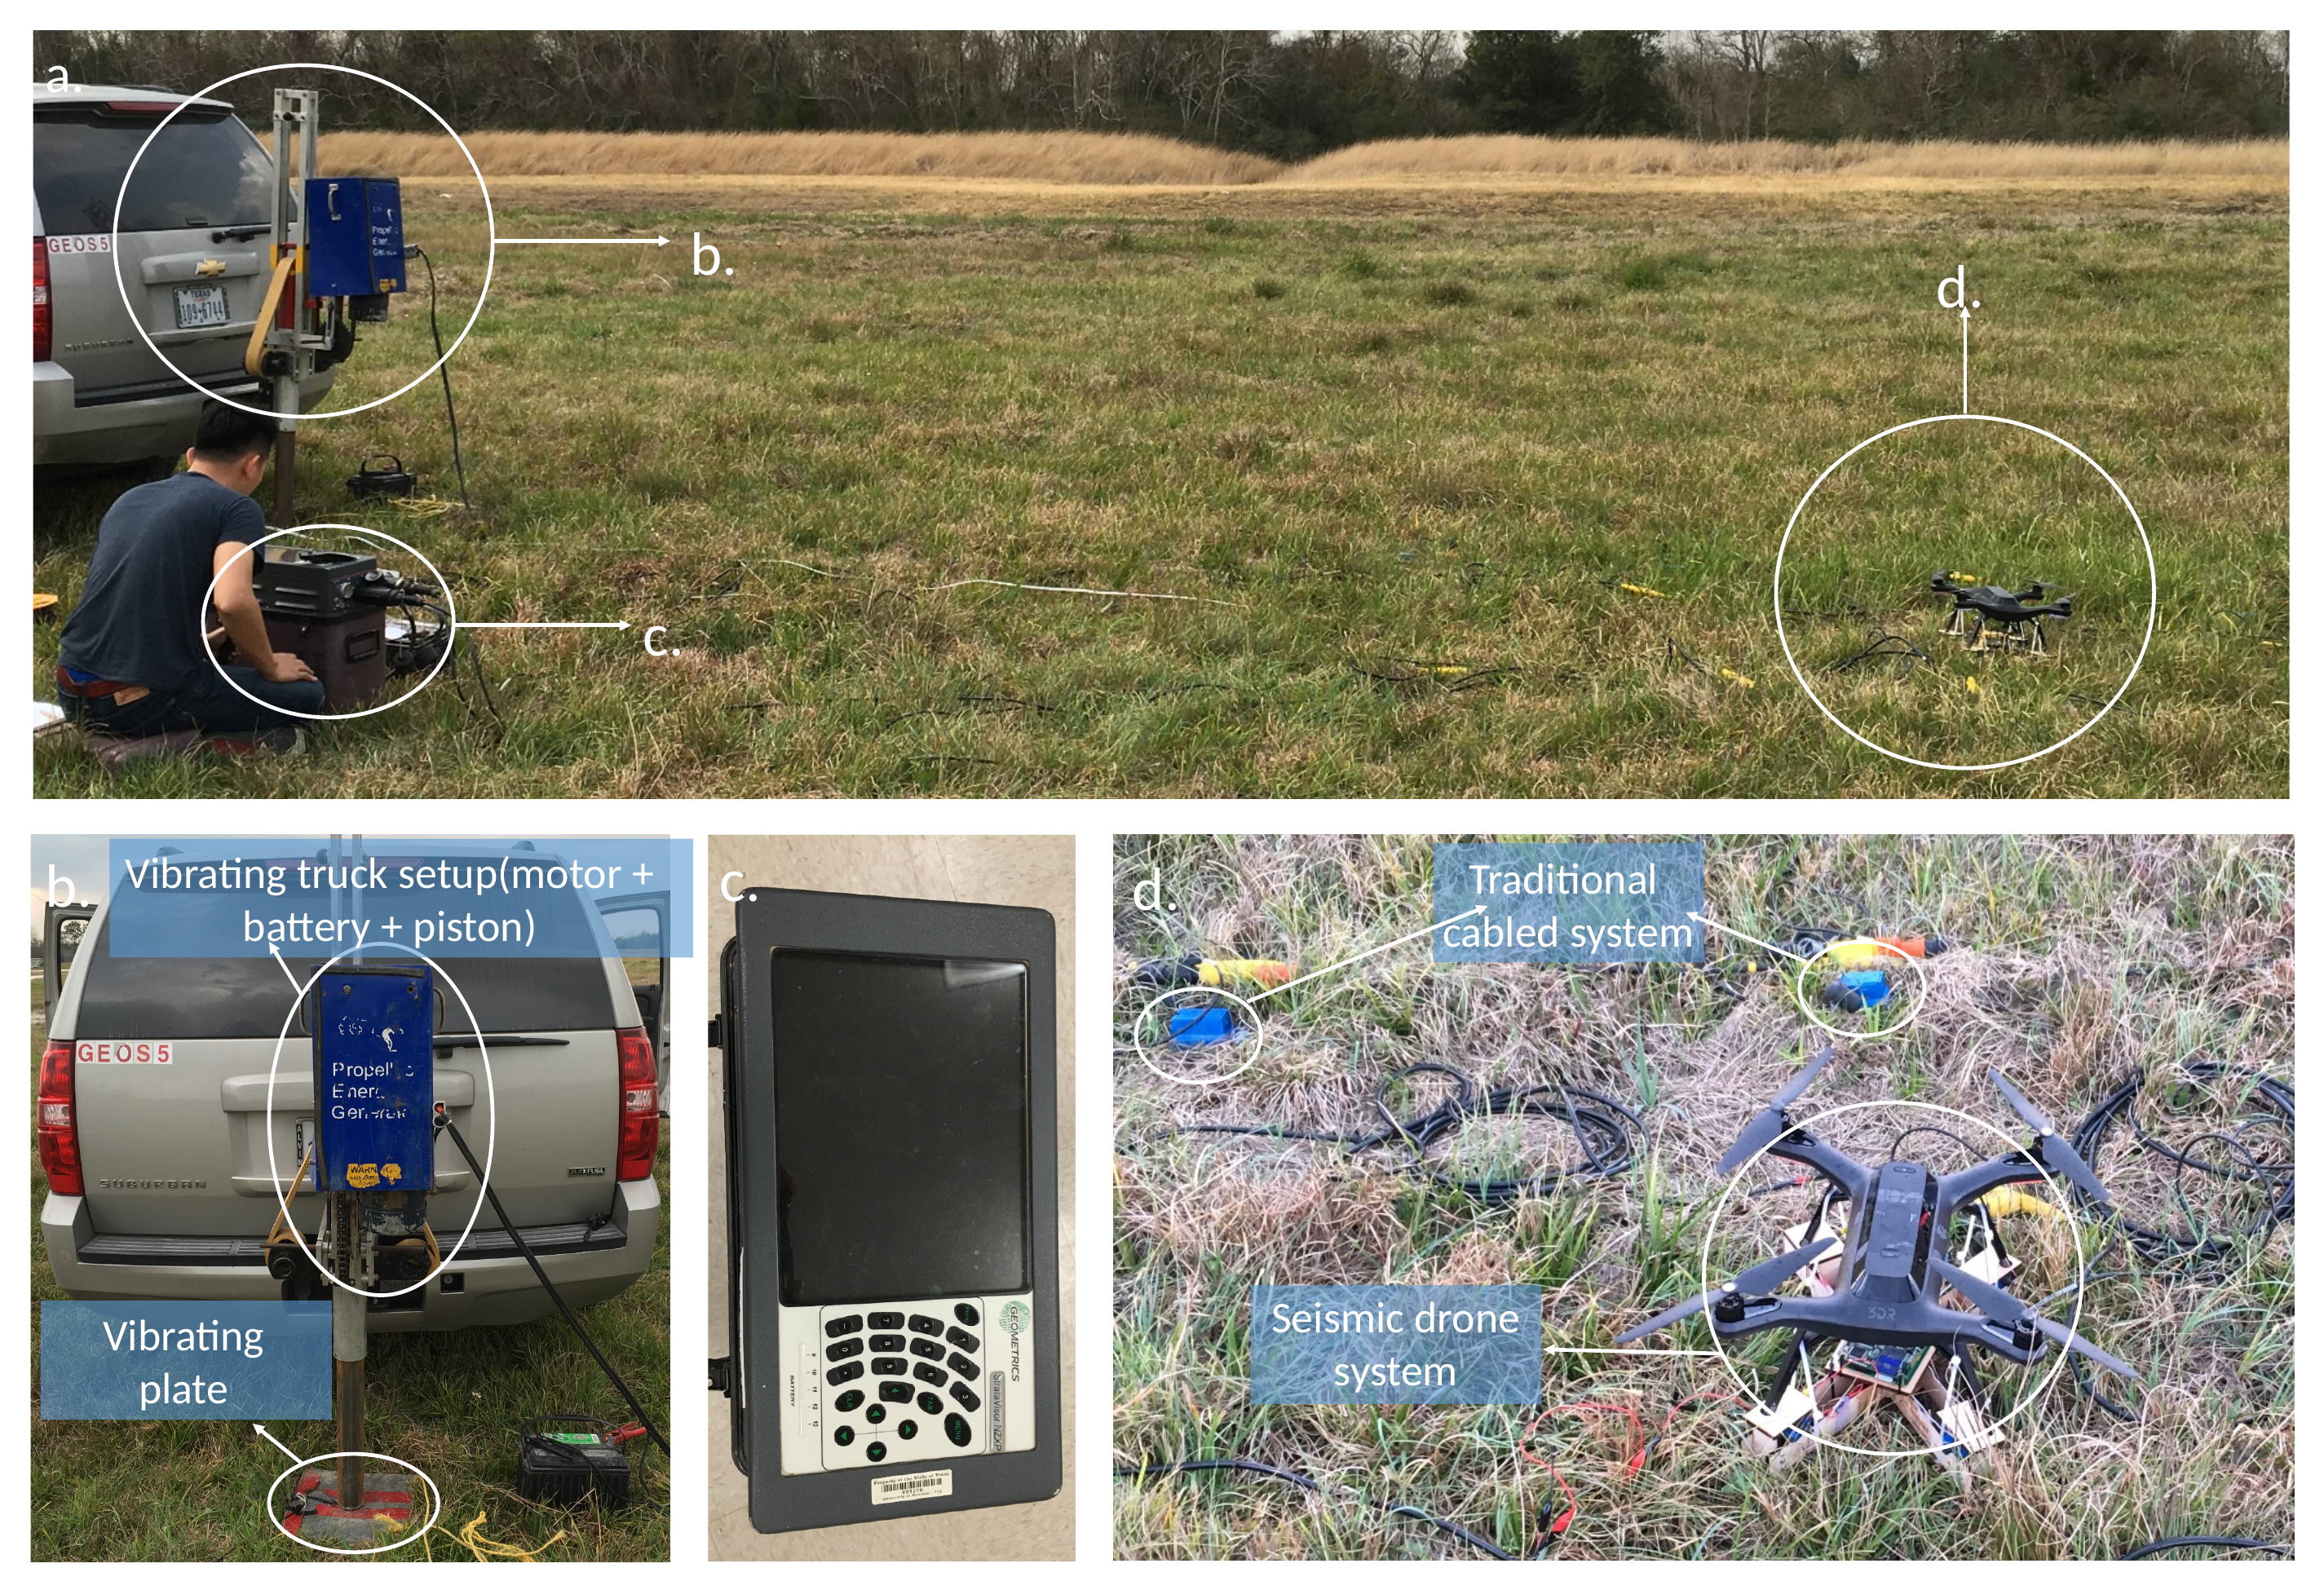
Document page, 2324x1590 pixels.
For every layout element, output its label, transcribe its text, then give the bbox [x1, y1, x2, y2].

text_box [1558, 1349, 1721, 1354]
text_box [109, 838, 693, 958]
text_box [268, 941, 303, 996]
text_box c. [708, 834, 790, 921]
picture [30, 834, 2295, 1562]
picture [33, 30, 2290, 799]
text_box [252, 1424, 303, 1464]
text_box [1247, 906, 1488, 1002]
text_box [1233, 1283, 1558, 1405]
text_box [40, 1301, 332, 1420]
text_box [1686, 912, 1806, 962]
